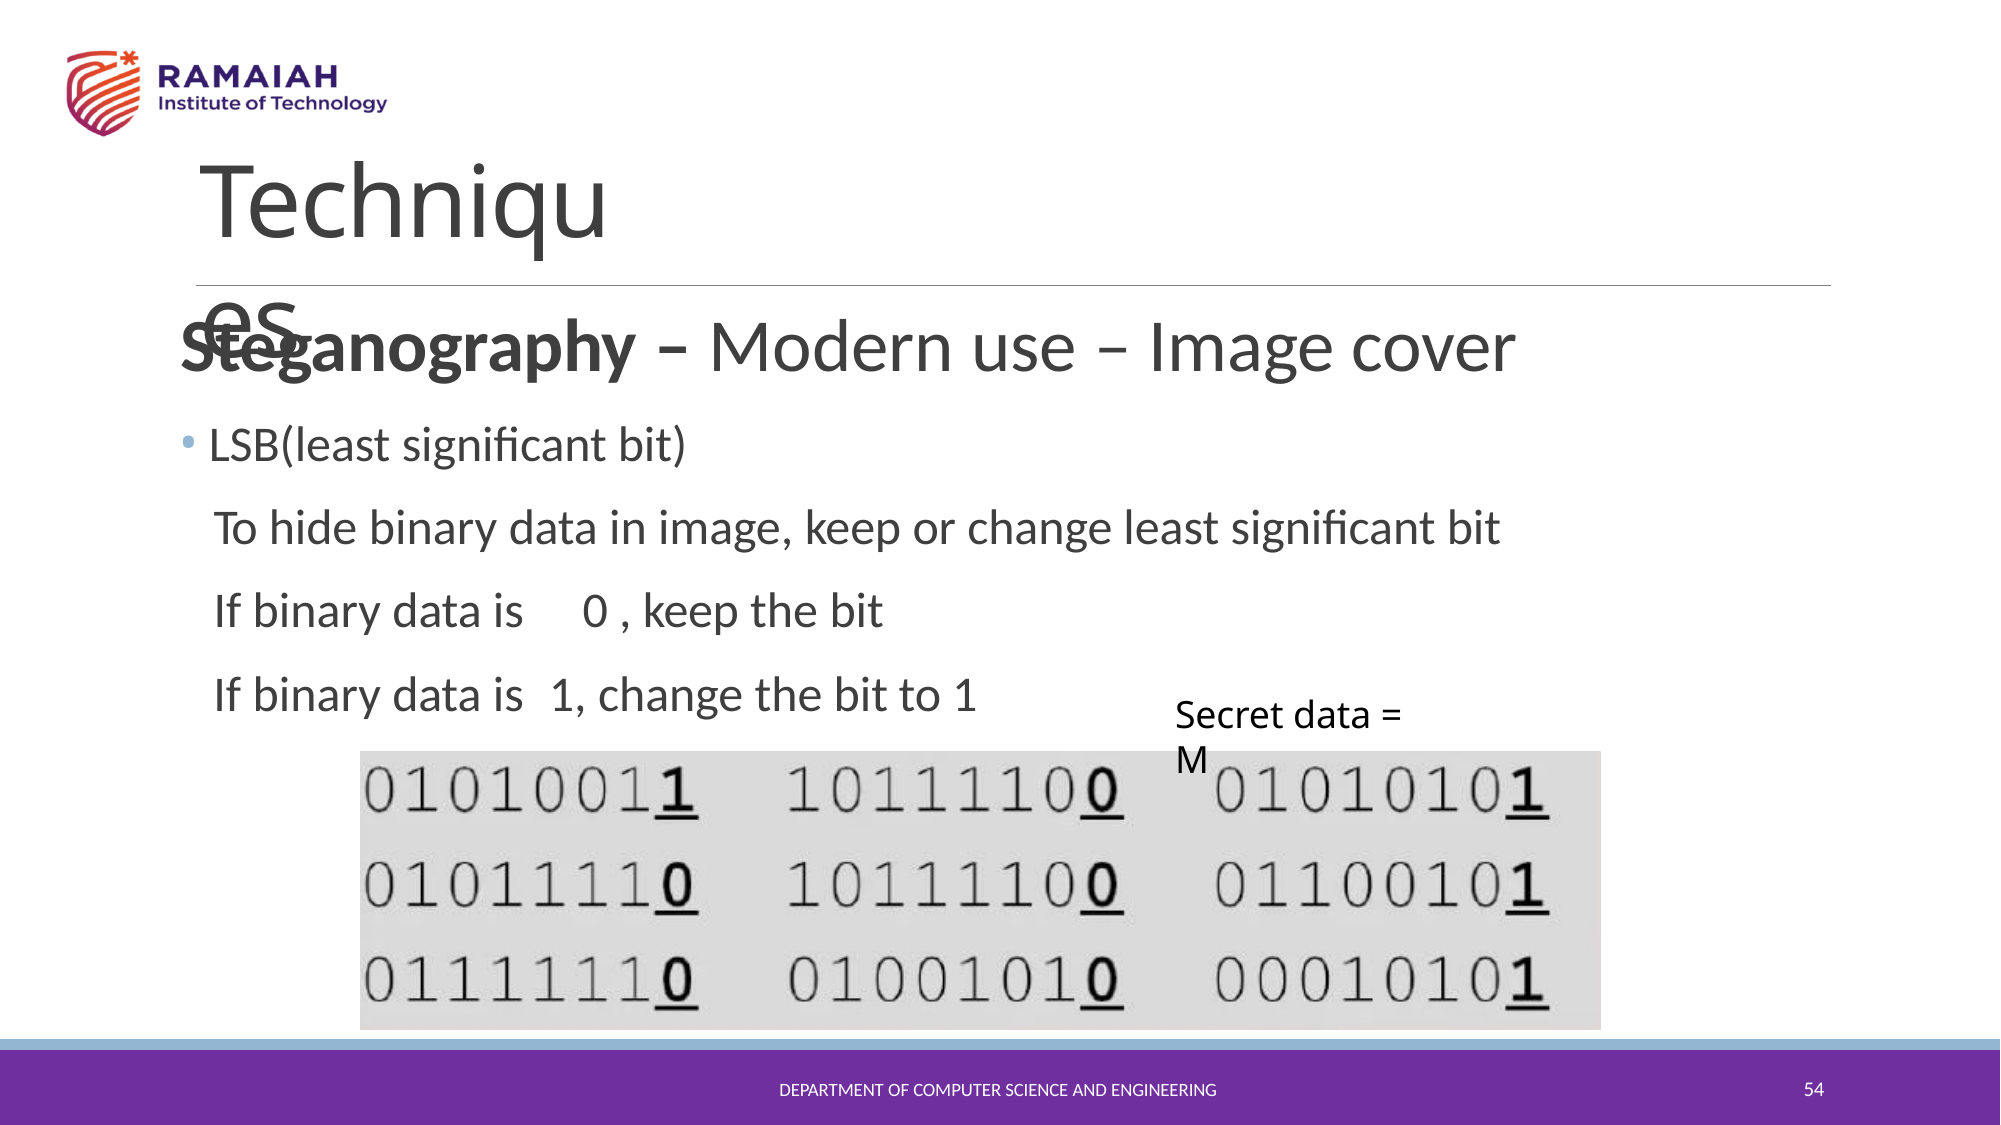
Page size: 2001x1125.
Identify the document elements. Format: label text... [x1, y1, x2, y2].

footer DEPARTMENT OF COMPUTER SCIENCE AND ENGINEERING [777, 1079, 1224, 1125]
slide_number 54 [1797, 1079, 1831, 1125]
text_box If binary data is 1, change the bit to 1 [211, 658, 980, 721]
picture [65, 49, 388, 137]
title Techniques [197, 135, 642, 257]
text_box Secret data = M [1172, 689, 1443, 749]
text_box Steganography – Modern use – Image cover LSB(least significant bit) To hide binary data in image, keep or change least significant bit If binary data is 0 , keep the bit [177, 257, 1528, 638]
picture [360, 750, 1602, 1030]
